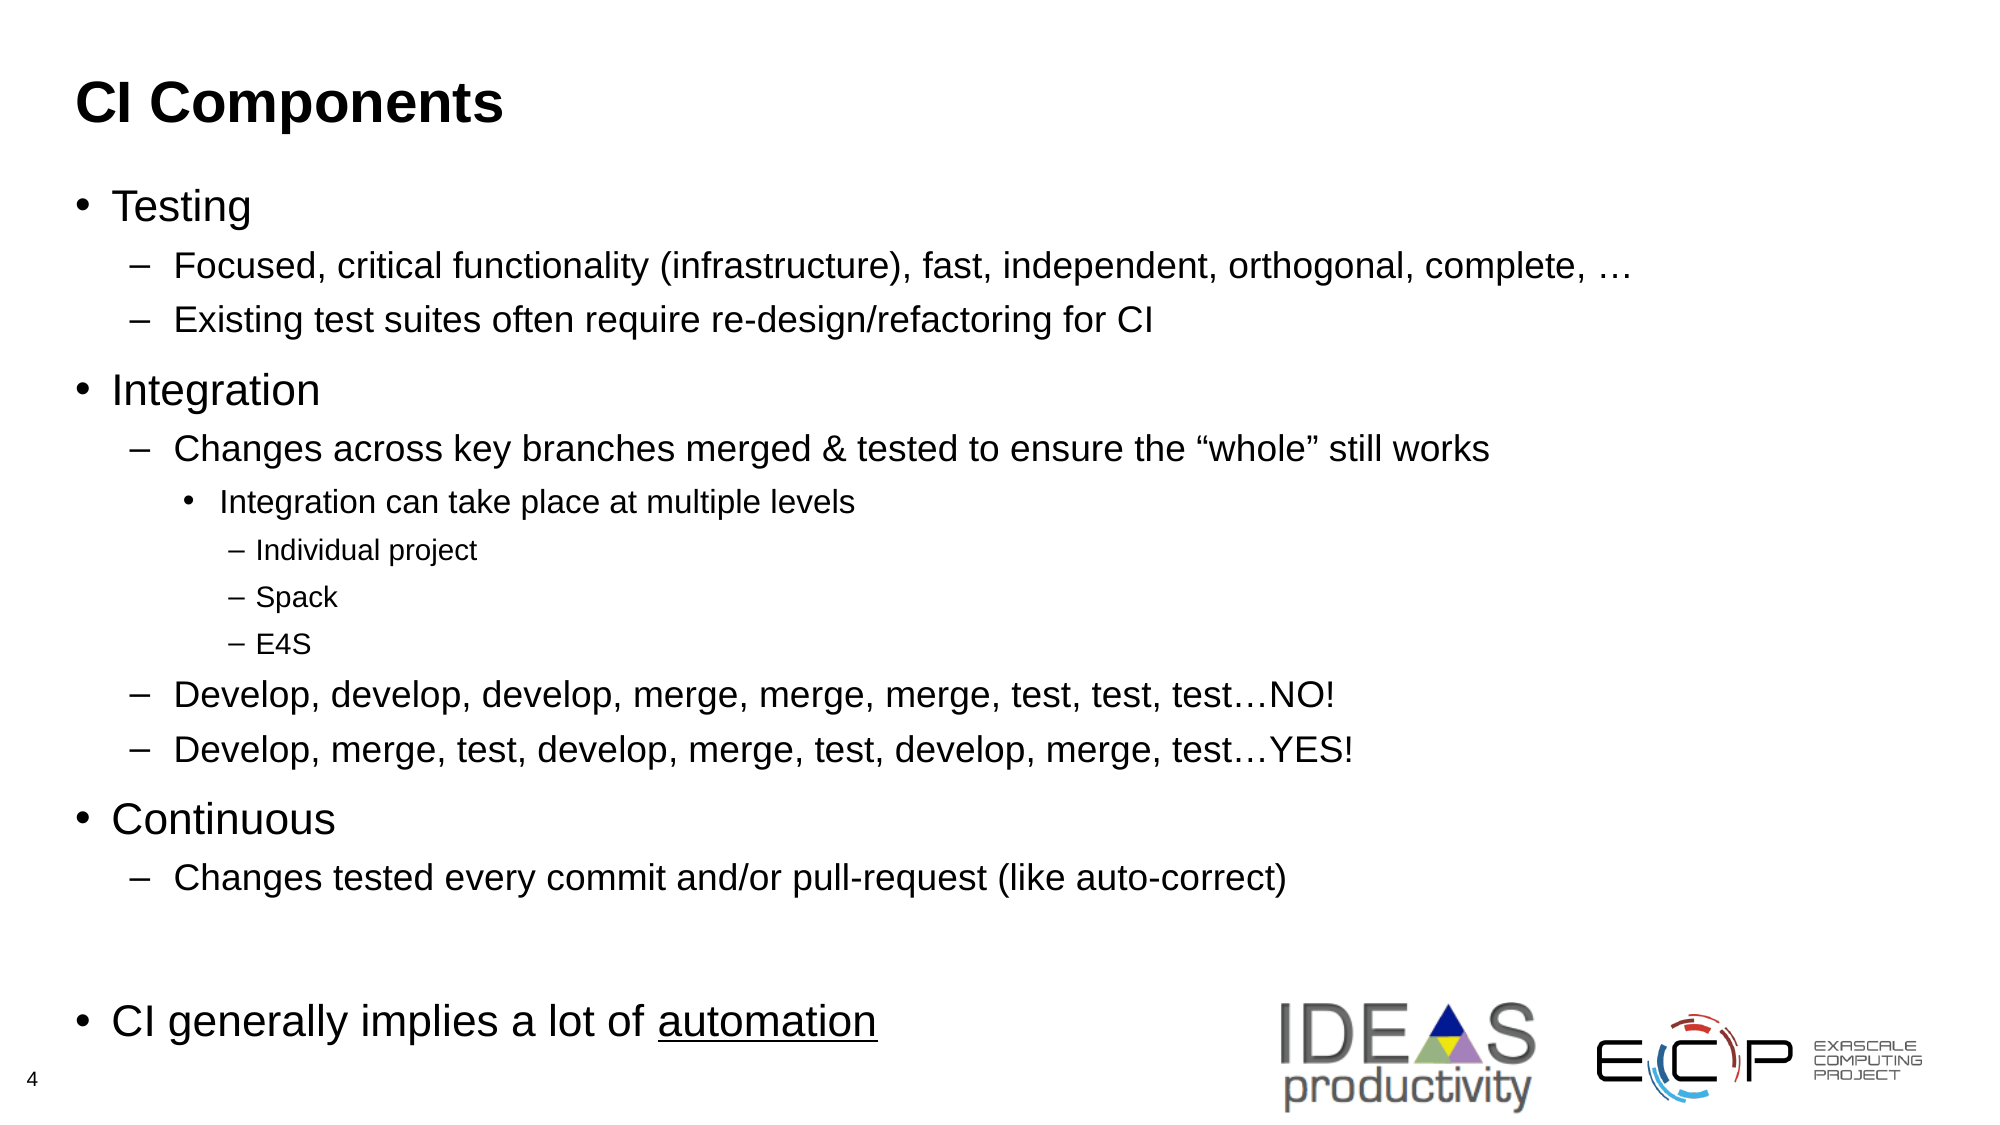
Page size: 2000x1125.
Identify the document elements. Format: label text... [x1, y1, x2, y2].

picture [1280, 1058, 1537, 1114]
picture [1597, 1058, 1922, 1103]
title CI Components [59, 67, 1926, 175]
list Testing Focused, critical functionality (infrastructure), fast, independent, orthogonal, complete, … Existing test suites often require re-design/refactoring for CI Integration Changes across key branches merged & tested to ensure the “whole” still works Integration can take place at multiple levels Individual project Spack E4S Develop, develop, develop, merge, merge, merge, test, test, test…NO! Develop, merge, test, develop, merge, test, develop, merge, test…YES! Continuous Changes tested every commit and/or pull-request (like auto-correct) CI generally implies a lot of automation [59, 175, 1926, 1058]
